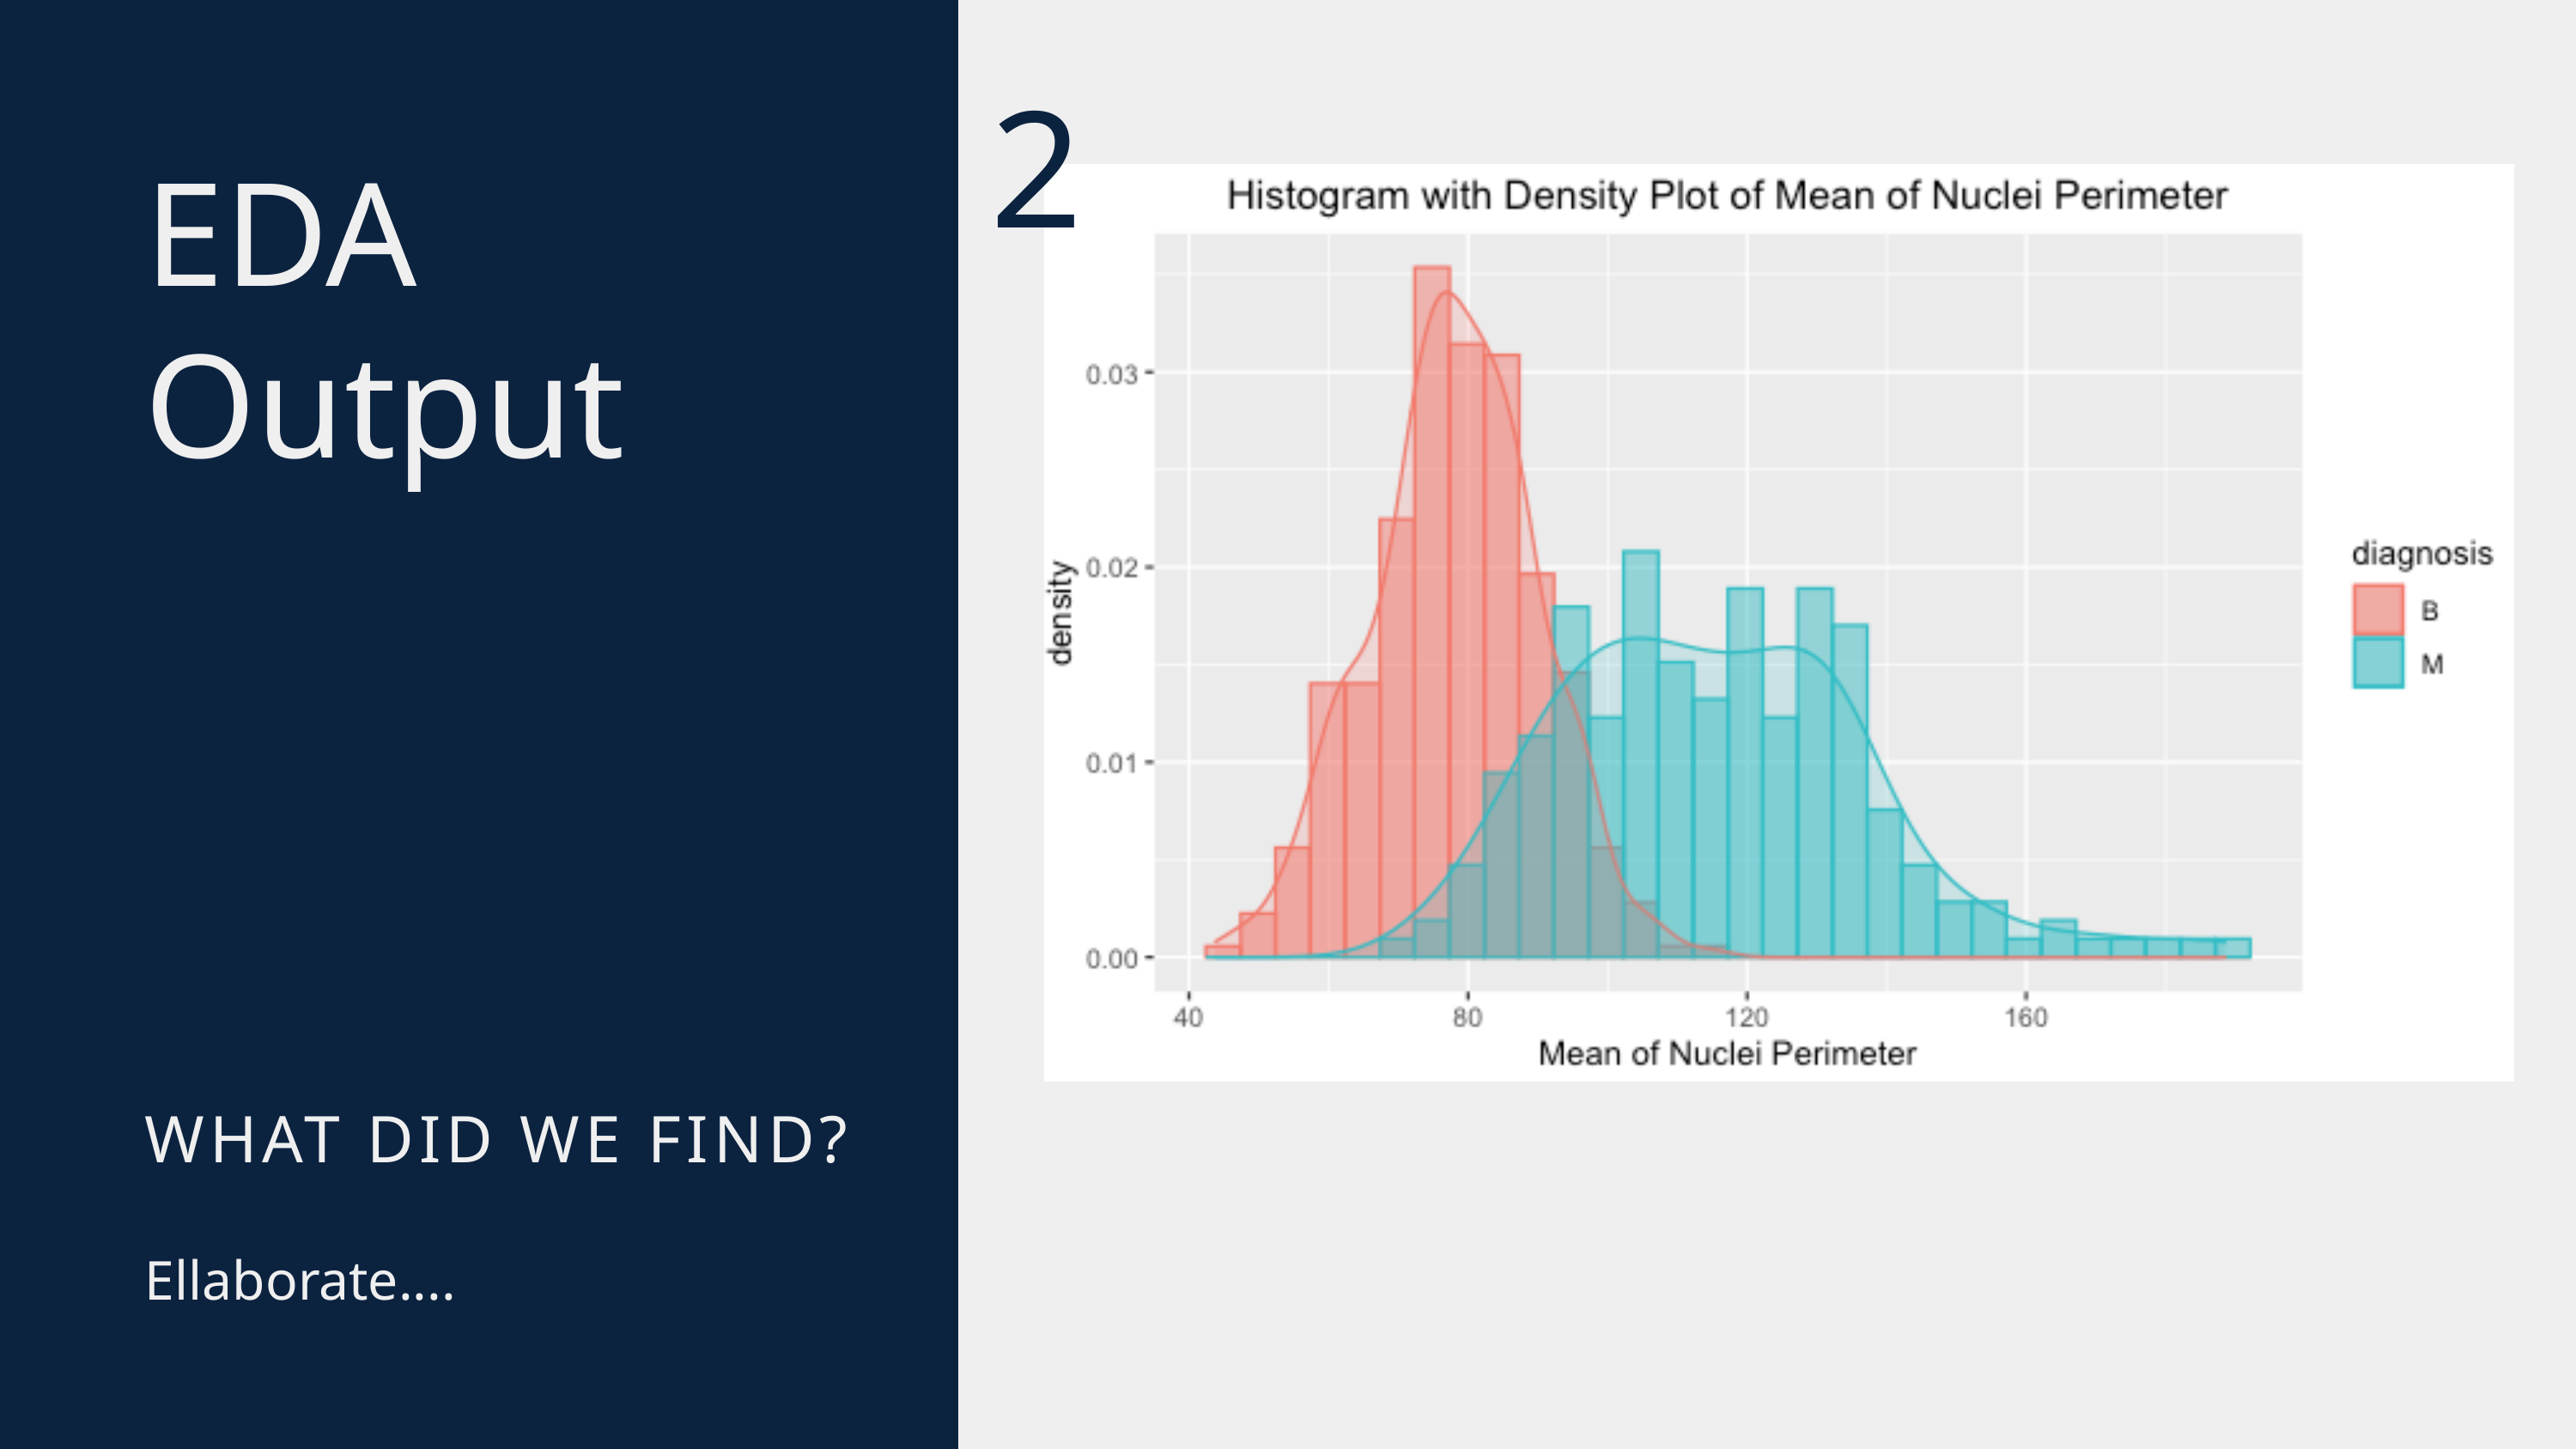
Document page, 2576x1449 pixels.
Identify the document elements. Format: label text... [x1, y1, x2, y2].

text_box EDA Output [144, 143, 886, 488]
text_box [144, 1093, 1151, 1304]
text_box 2 [990, 66, 1166, 261]
picture [1043, 164, 2515, 1082]
text_box [958, 0, 2576, 1449]
